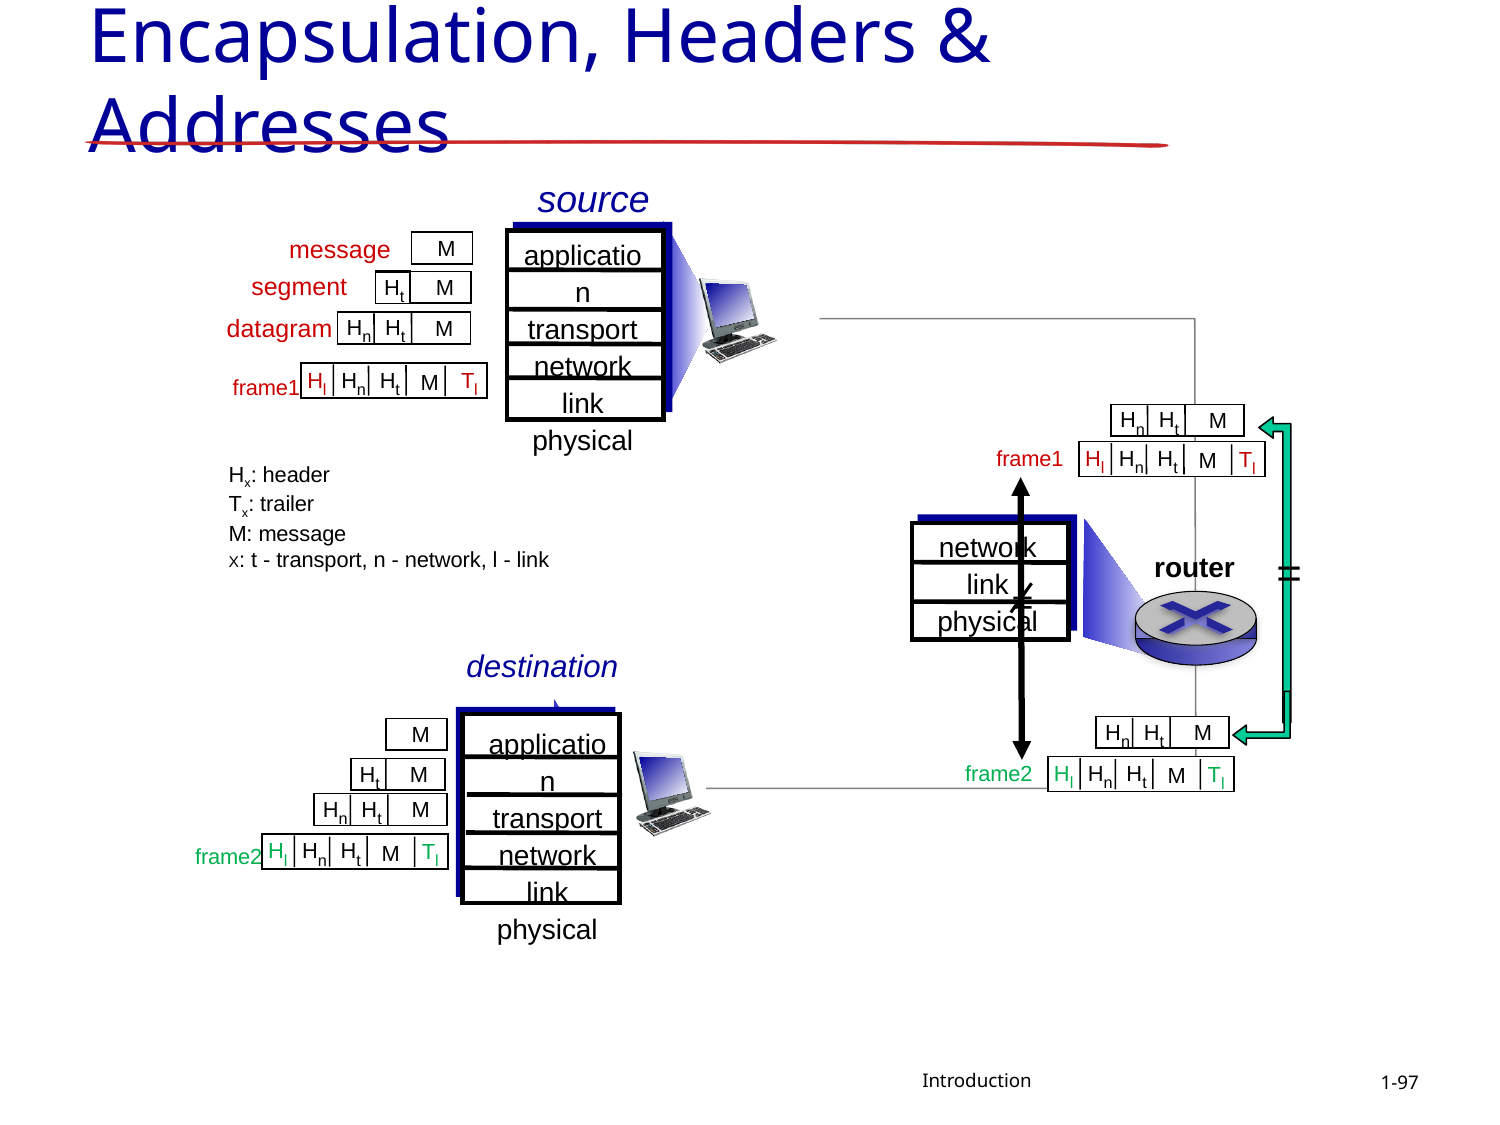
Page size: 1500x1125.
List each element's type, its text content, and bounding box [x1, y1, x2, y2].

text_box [980, 400, 1266, 479]
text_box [216, 360, 488, 408]
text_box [1232, 416, 1305, 746]
text_box application transport network link physical [501, 226, 664, 464]
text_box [404, 228, 489, 267]
text_box [512, 221, 673, 413]
picture [80, 138, 1182, 151]
slide_number 1-97 [1365, 1063, 1477, 1109]
text_box source [522, 168, 665, 221]
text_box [906, 514, 1015, 644]
text_box [455, 706, 616, 714]
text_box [350, 754, 461, 793]
text_box [462, 830, 466, 904]
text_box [996, 569, 1046, 632]
text_box [455, 835, 462, 897]
text_box [673, 237, 694, 397]
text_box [378, 715, 463, 753]
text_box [696, 274, 796, 370]
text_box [337, 308, 487, 347]
text_box router [1139, 542, 1227, 589]
text_box segment [236, 263, 363, 307]
title Encapsulation, Headers & Addresses [74, 34, 1274, 120]
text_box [313, 790, 463, 828]
text_box application transport network link physical [466, 715, 629, 953]
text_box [1026, 514, 1078, 644]
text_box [375, 268, 487, 306]
text_box destination [451, 638, 634, 692]
text_box Hx: header Tx: trailer M: message X: t - transport, n - network, l - link [213, 452, 565, 580]
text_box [949, 713, 1245, 794]
footer Introduction [907, 1060, 1383, 1108]
text_box datagram [211, 305, 348, 350]
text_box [630, 747, 730, 843]
text_box message [274, 225, 406, 271]
text_box [1026, 487, 1196, 711]
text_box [178, 831, 449, 878]
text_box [1135, 591, 1227, 666]
text_box [716, 318, 1195, 789]
